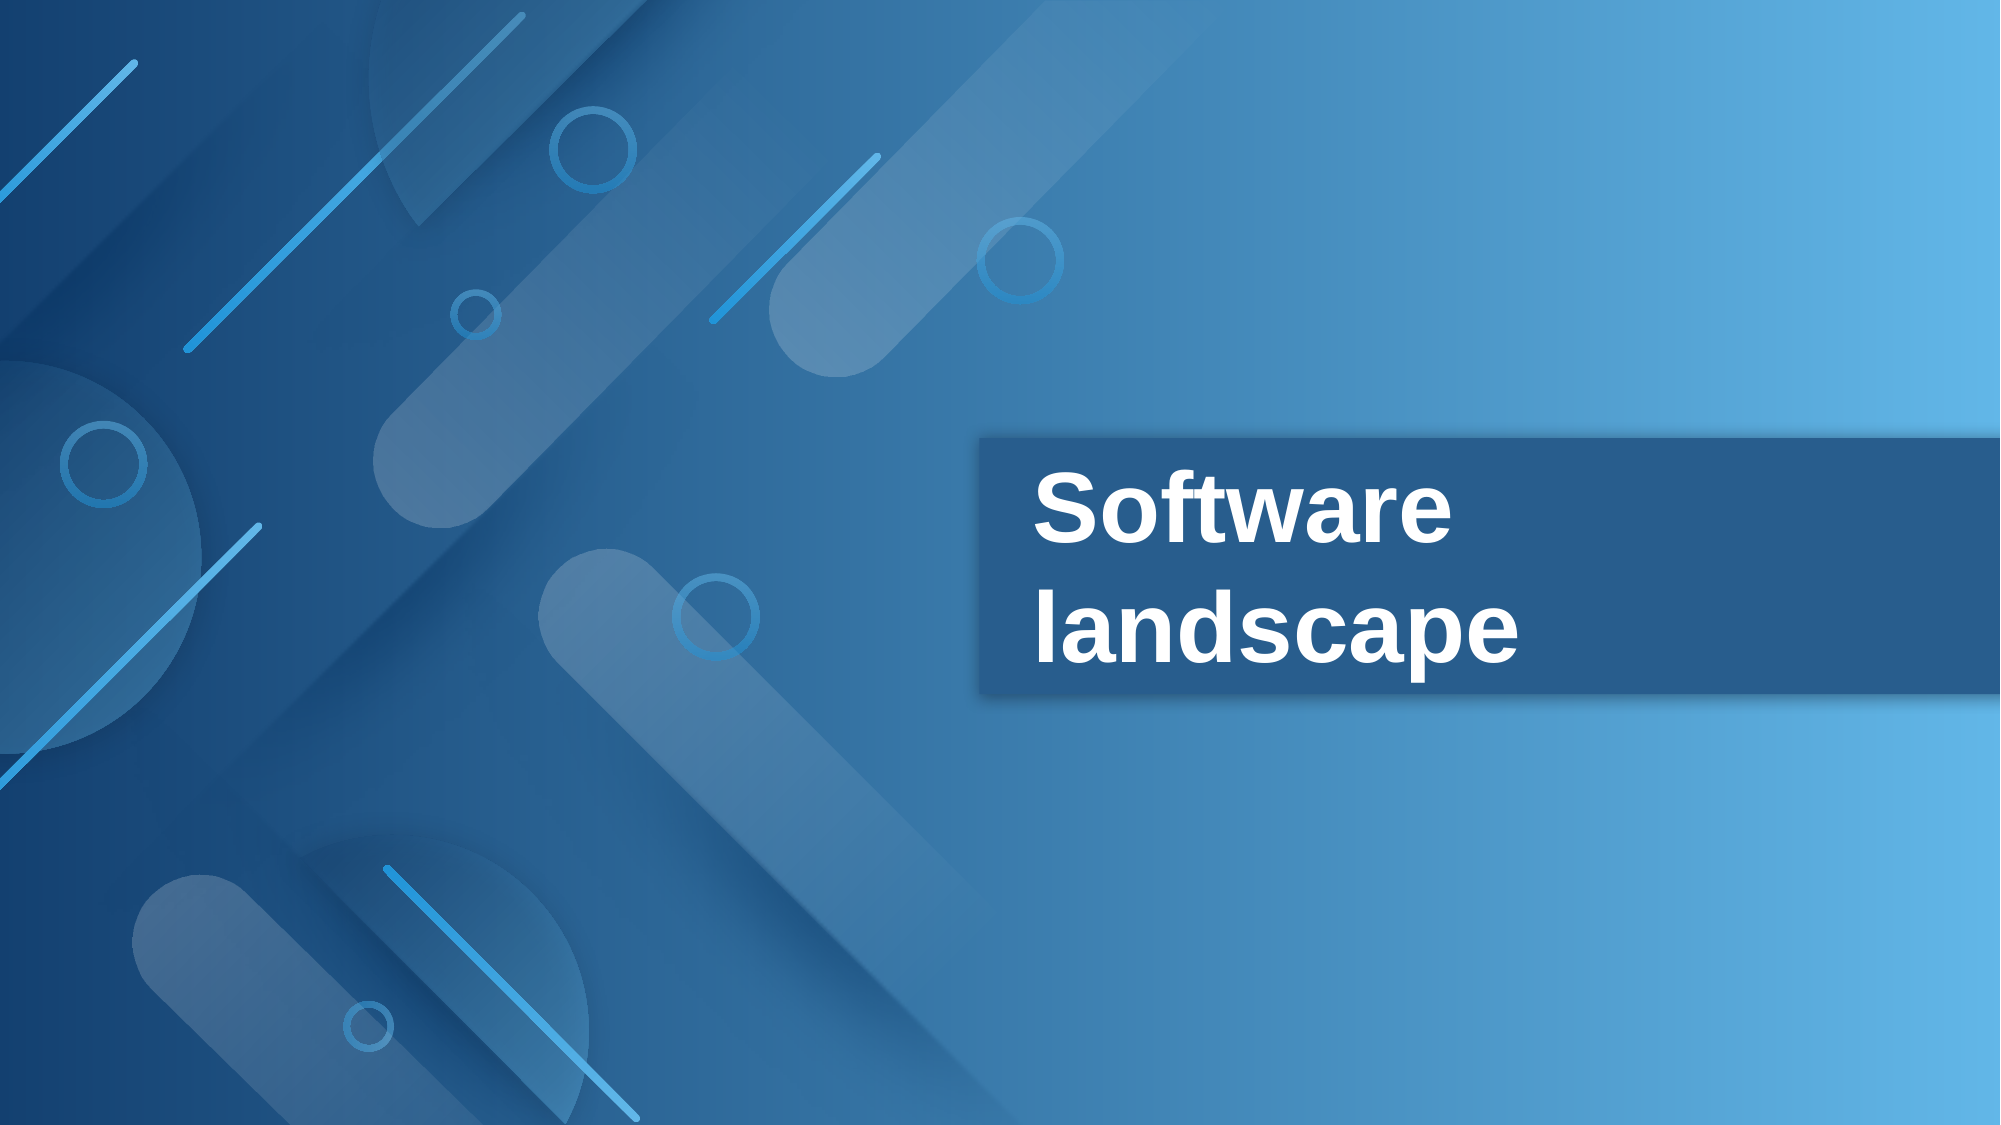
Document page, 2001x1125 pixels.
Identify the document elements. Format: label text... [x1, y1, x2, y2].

text_box Software landscape [1017, 435, 1802, 690]
text_box [978, 437, 2000, 695]
